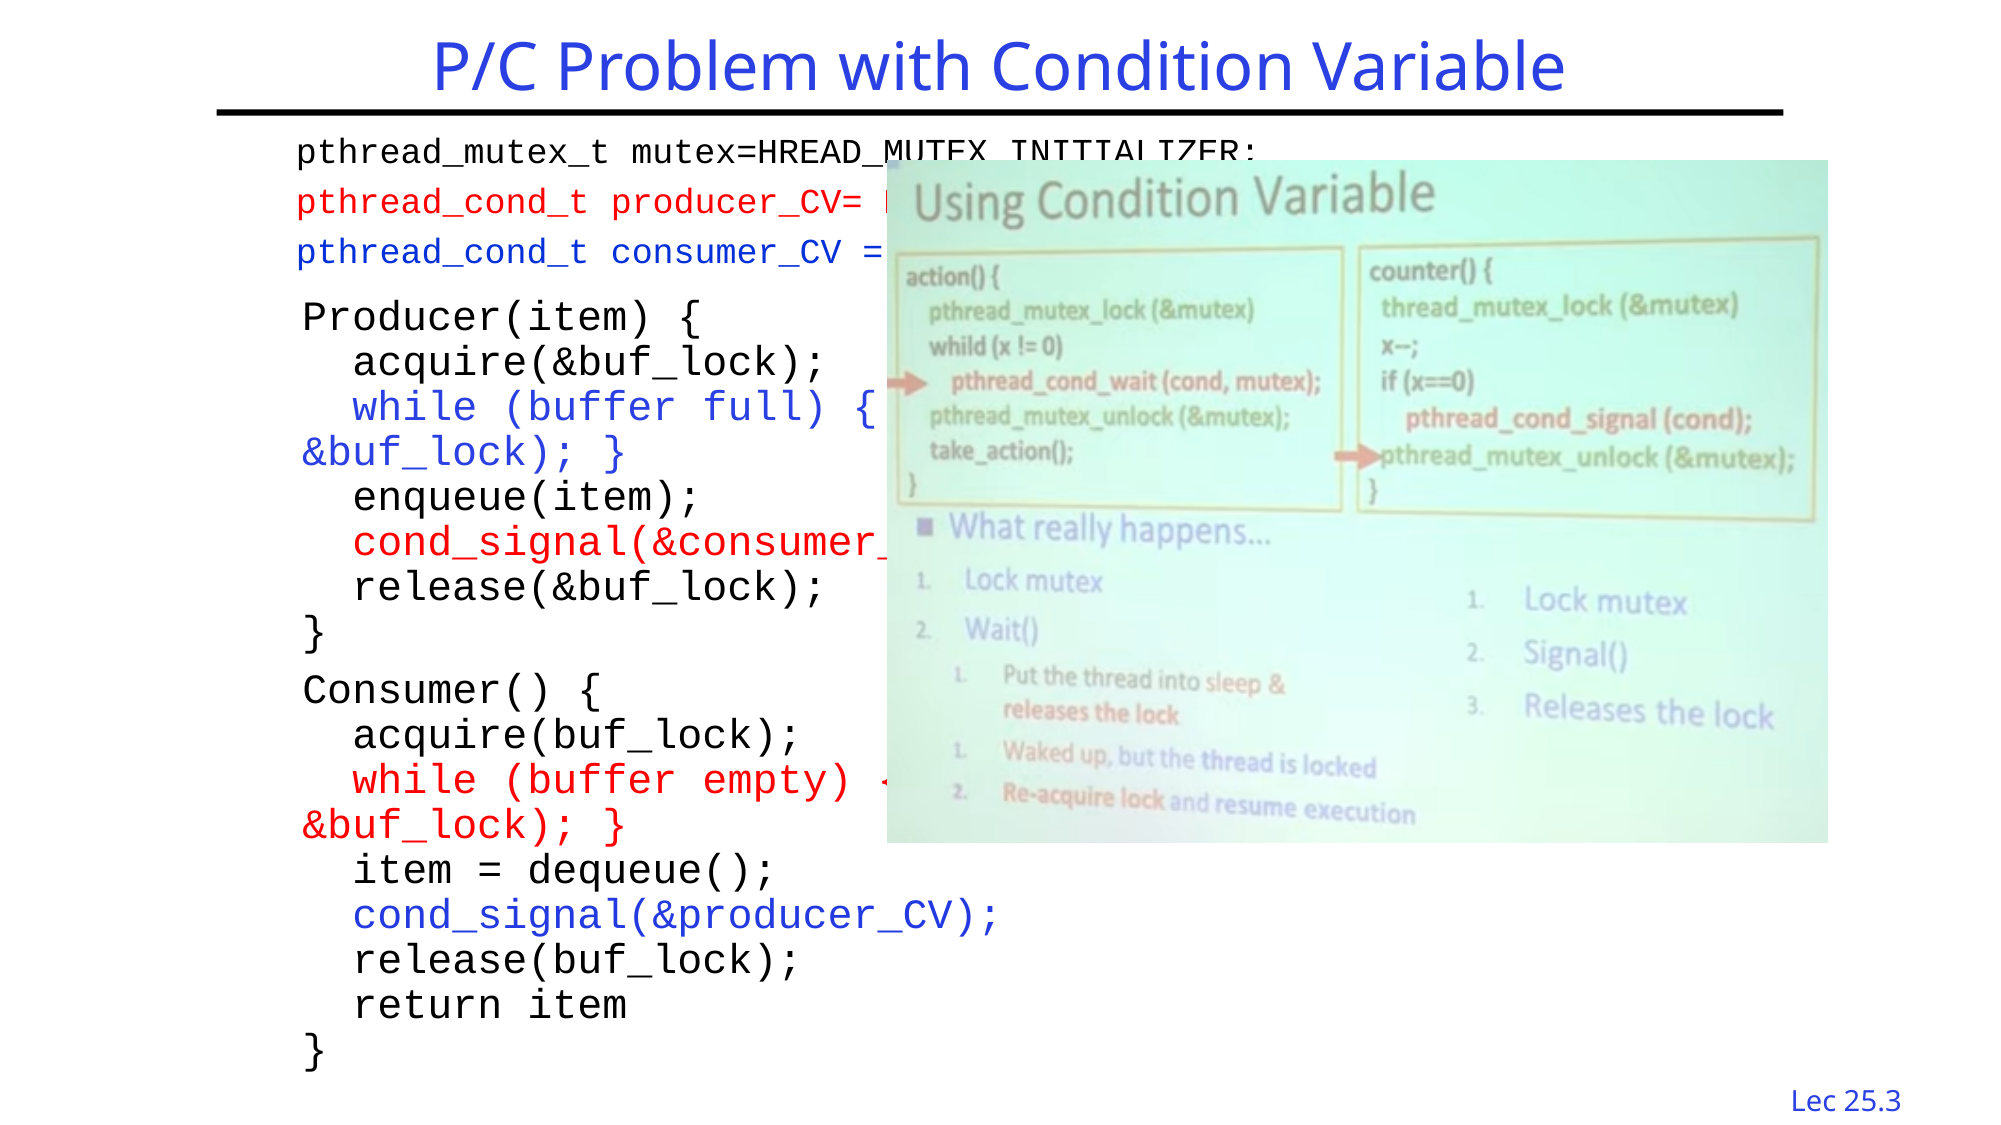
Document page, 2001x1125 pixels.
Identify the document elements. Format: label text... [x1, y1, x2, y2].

picture [887, 160, 1828, 843]
title P/C Problem with Condition Variable [275, 24, 1725, 113]
text_box pthread_mutex_t mutex=HREAD_MUTEX_INITIALIZER; pthread_cond_t producer_CV= PTHREAD_COND_INITIALIZER; pthread_cond_t consumer_CV = PTHREAD_COND_INITIALIZER; [249, 112, 1673, 283]
text_box Producer(item) { acquire(&buf_lock); while (buffer full) { cond_wait(&producer_CV, &buf_lock); } enqueue(item); cond_signal(&consumer_CV); release(&buf_lock); } [287, 287, 882, 660]
text_box Consumer() { acquire(buf_lock); while (buffer empty) { cond_wait(&consumer_CV, &buf_lock); } item = dequeue(); cond_signal(&producer_CV); release(buf_lock); return item } [287, 660, 1750, 1081]
